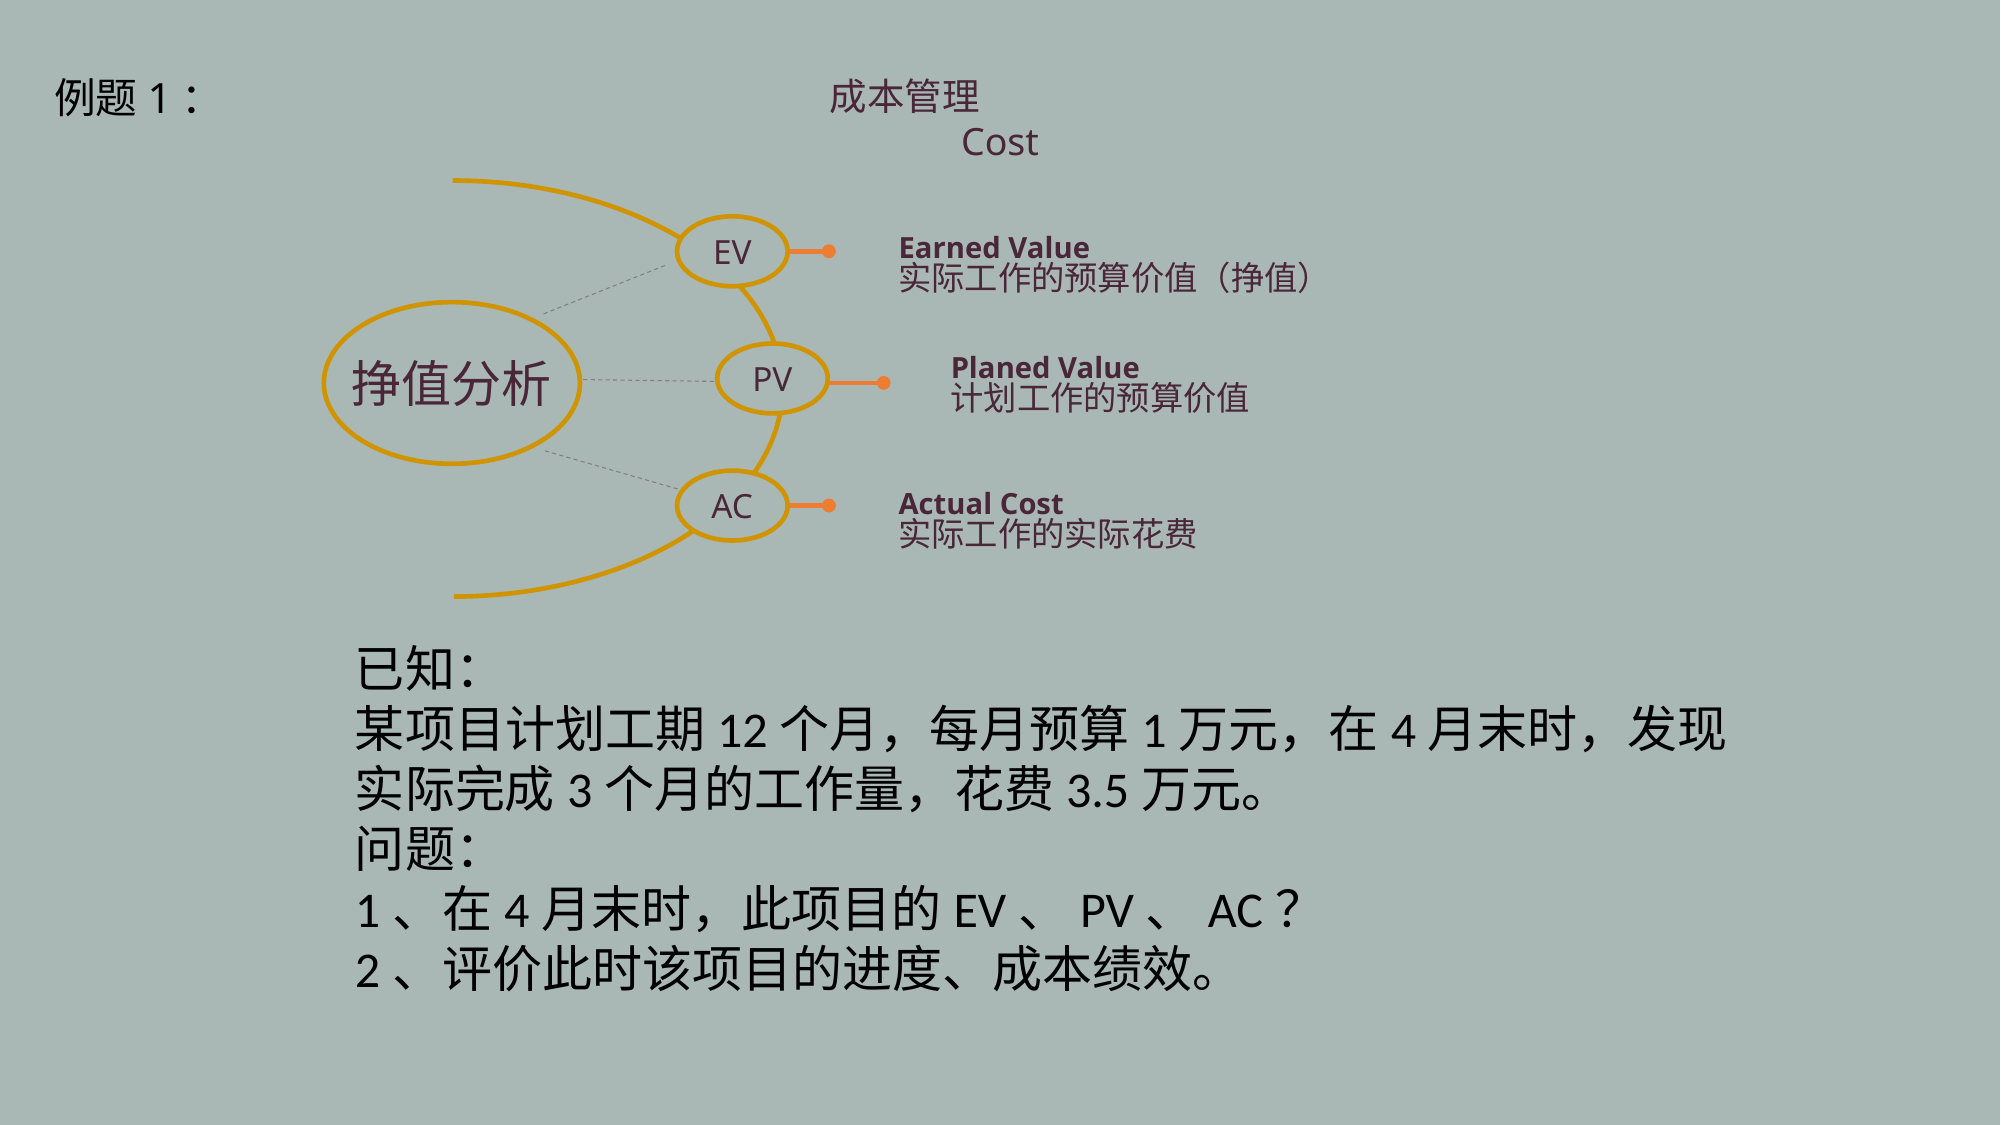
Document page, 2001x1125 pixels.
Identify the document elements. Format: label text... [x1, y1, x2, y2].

text_box 例题1： [39, 64, 410, 129]
text_box 成本管理 Cost [814, 65, 1186, 171]
text_box 已知： 某项目计划工期12个月，每月预算1万元，在4月末时，发现实际完成3个月的工作量，花费3.5万元。 问题： 1、在4月末时，此项目的EV、PV、AC？ 2、评价此时该项目的进度、成本绩效。 [340, 629, 1791, 1005]
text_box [123, 180, 1703, 597]
